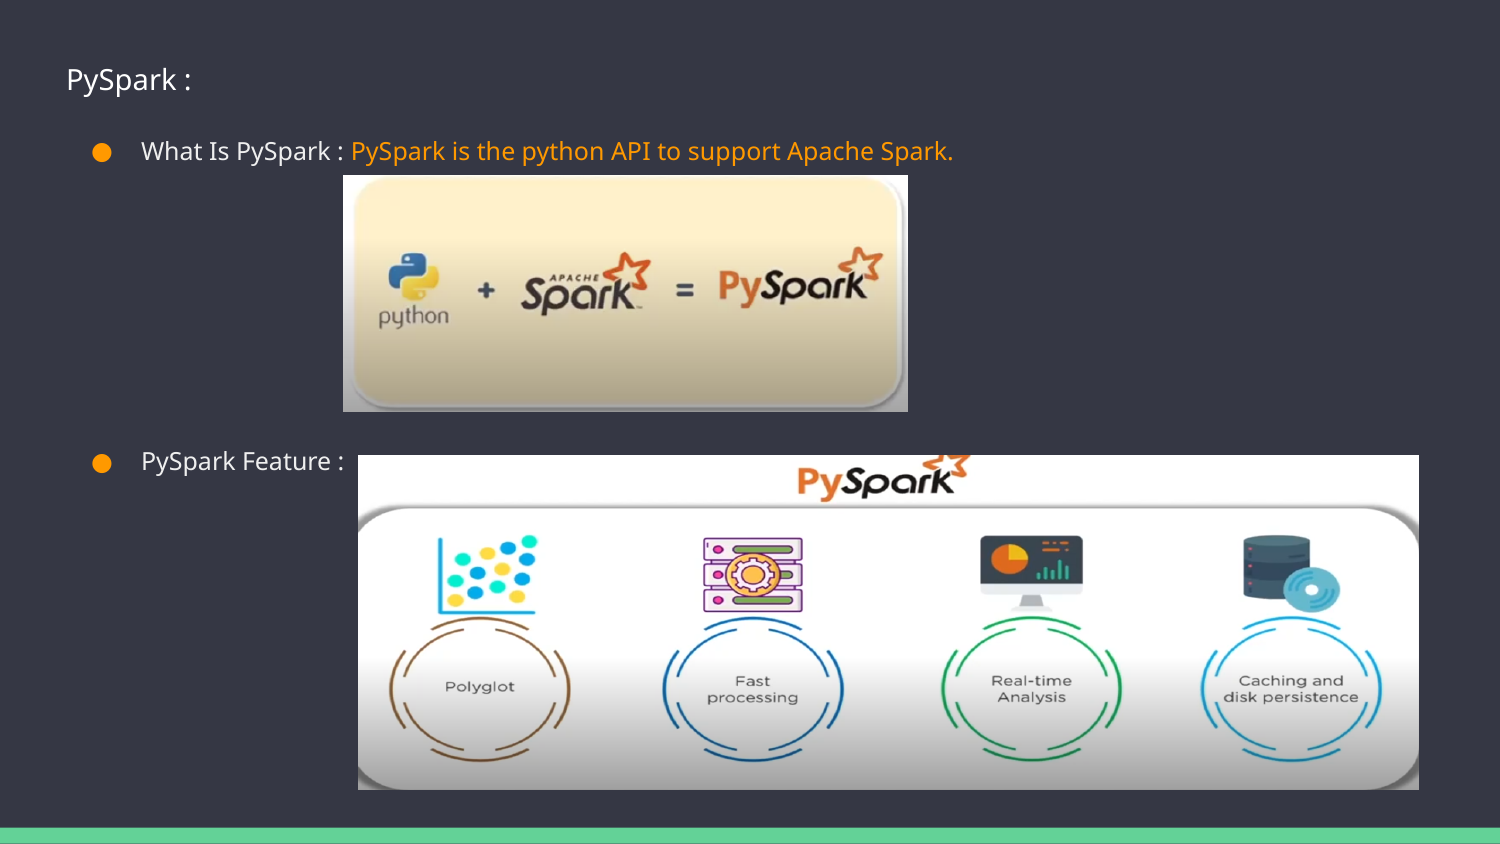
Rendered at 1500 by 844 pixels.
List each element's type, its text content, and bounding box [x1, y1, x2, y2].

list PySpark : What Is PySpark : PySpark is the python API to support Apache Spark. PySpark Feature : [51, 41, 1463, 808]
picture [358, 455, 1419, 791]
picture [343, 174, 908, 413]
